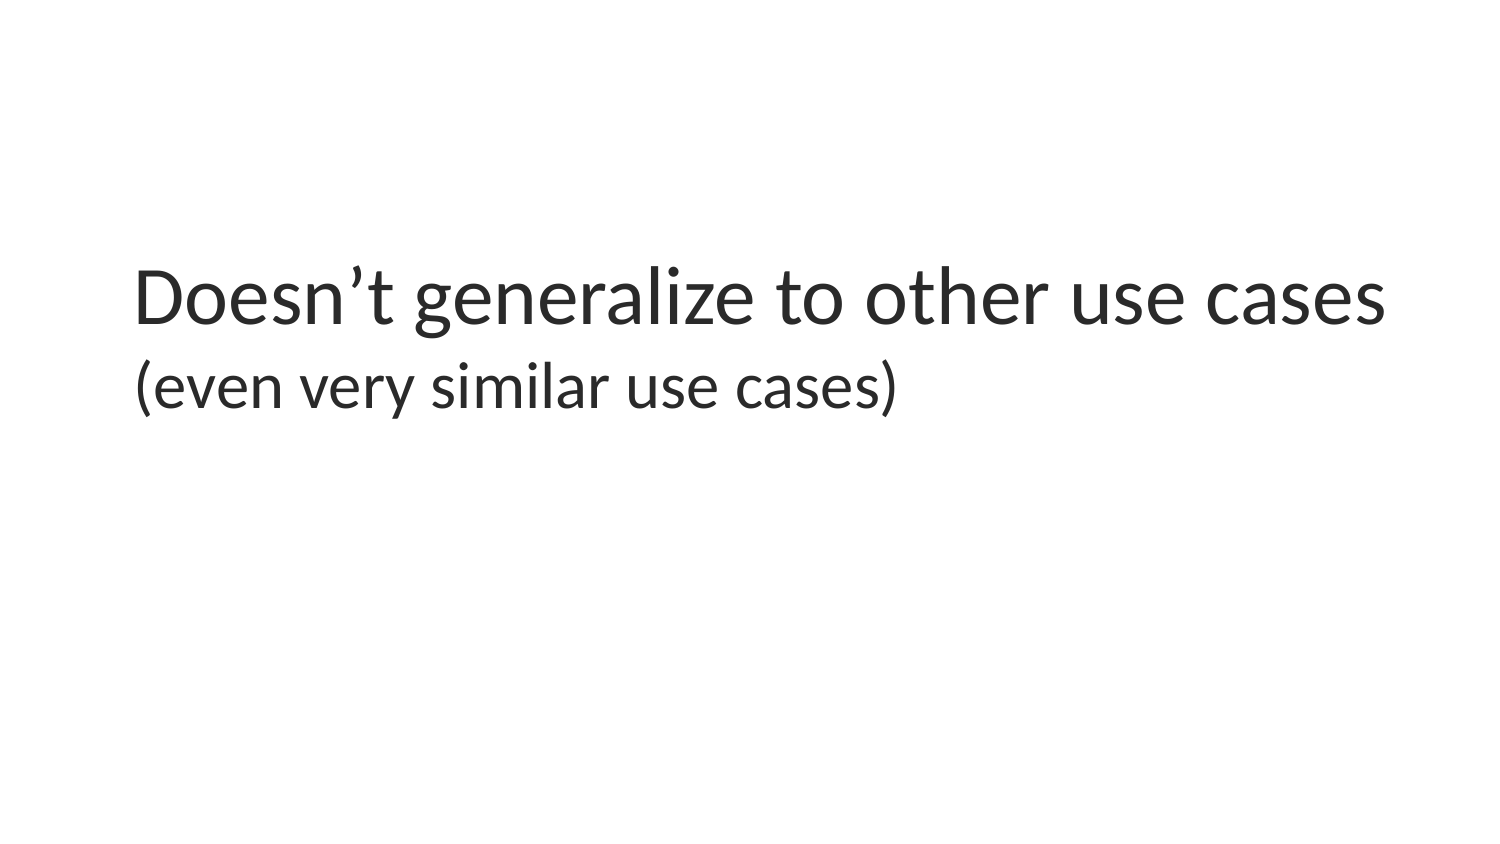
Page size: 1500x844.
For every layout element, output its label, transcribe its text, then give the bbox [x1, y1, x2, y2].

text_box Doesn’t generalize to other use cases (even very similar use cases) [118, 234, 1403, 430]
